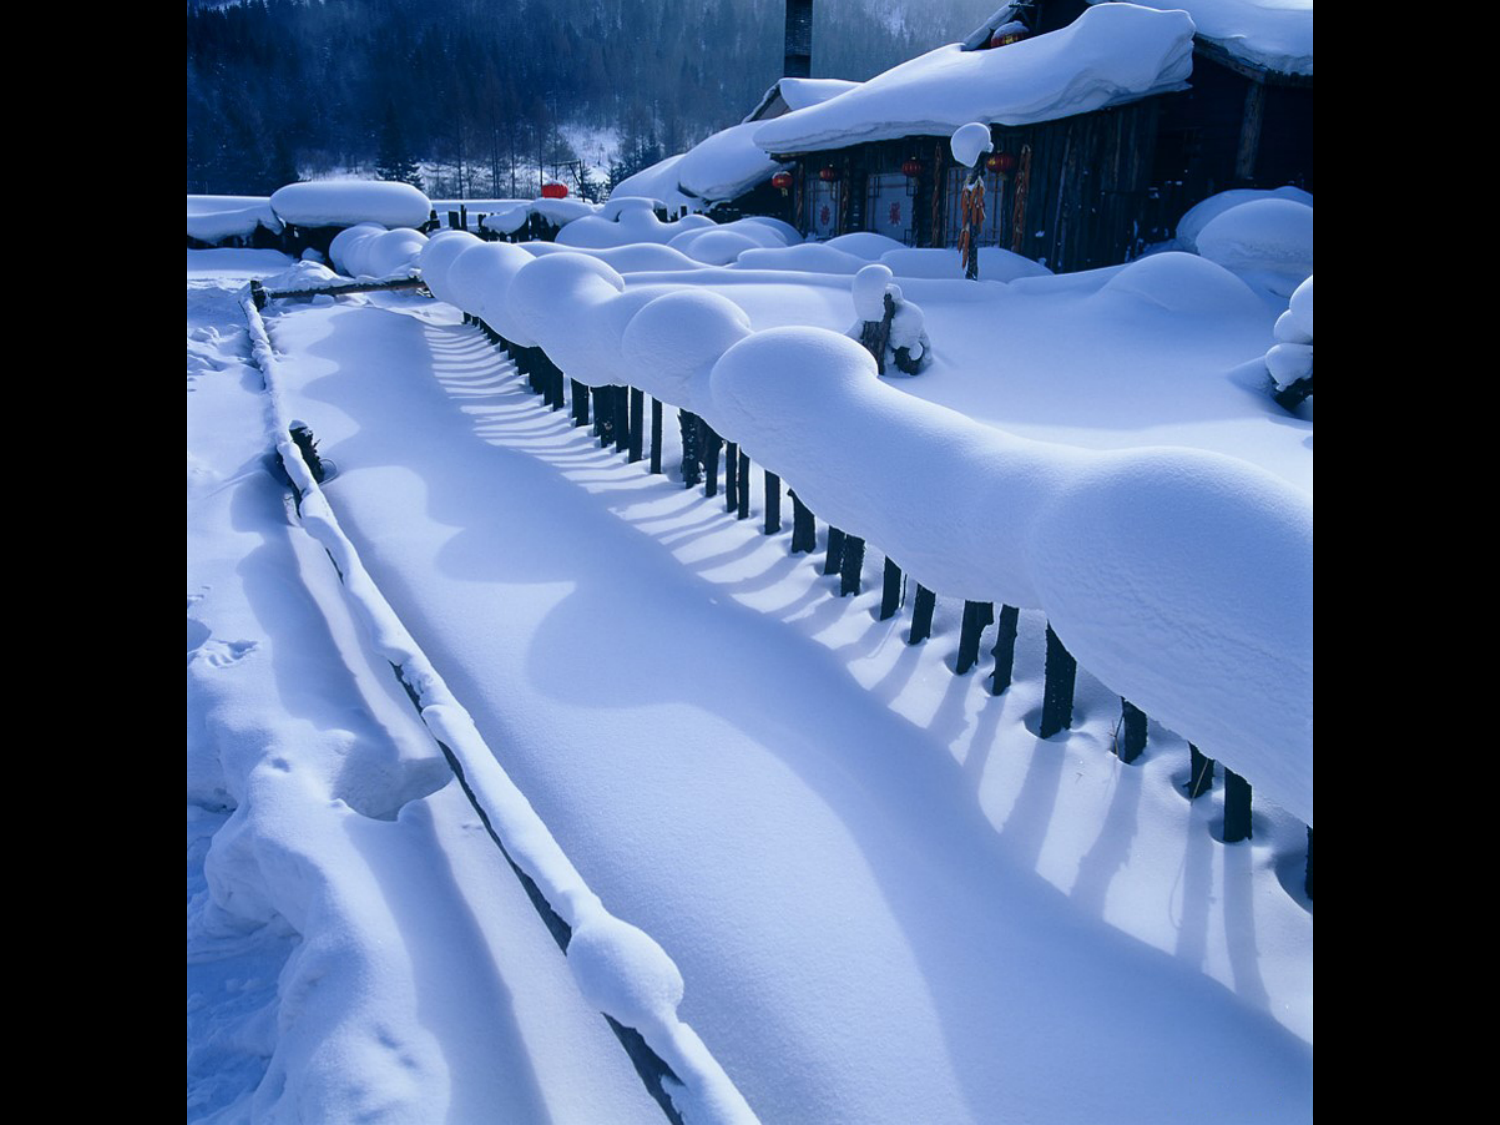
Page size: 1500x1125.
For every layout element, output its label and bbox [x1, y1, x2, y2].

picture [187, 0, 1313, 1125]
